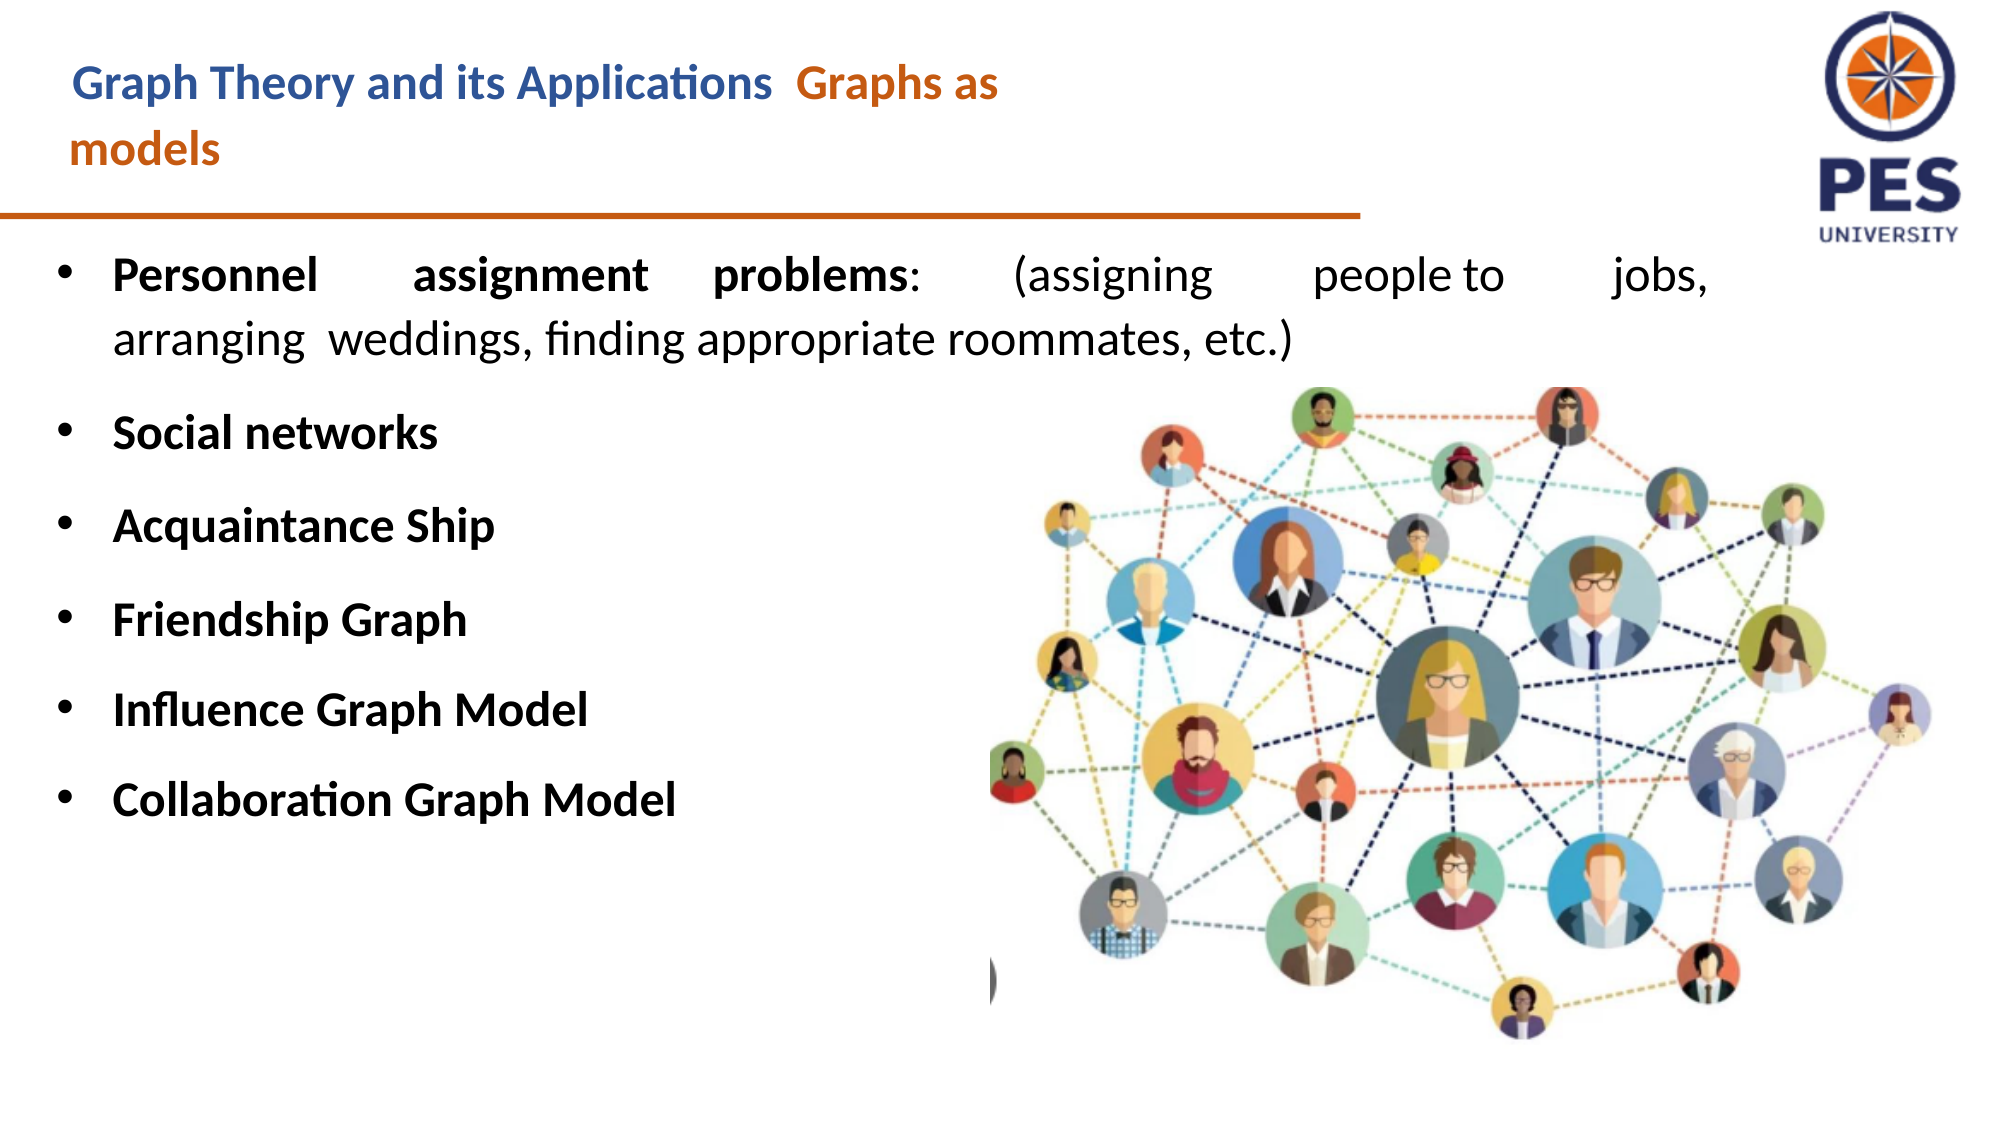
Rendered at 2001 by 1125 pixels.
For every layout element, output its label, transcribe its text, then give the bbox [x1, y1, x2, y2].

text_box Graph Theory and its Applications Graphs as models Personnel assignment problems: (assigning people to jobs, arranging weddings, finding appropriate roommates, etc.) Social networks Acquaintance Ship Friendship Graph Influence Graph Model Collaboration Graph Model [54, 42, 1804, 827]
picture [1784, 0, 2000, 277]
picture [990, 387, 1947, 1050]
